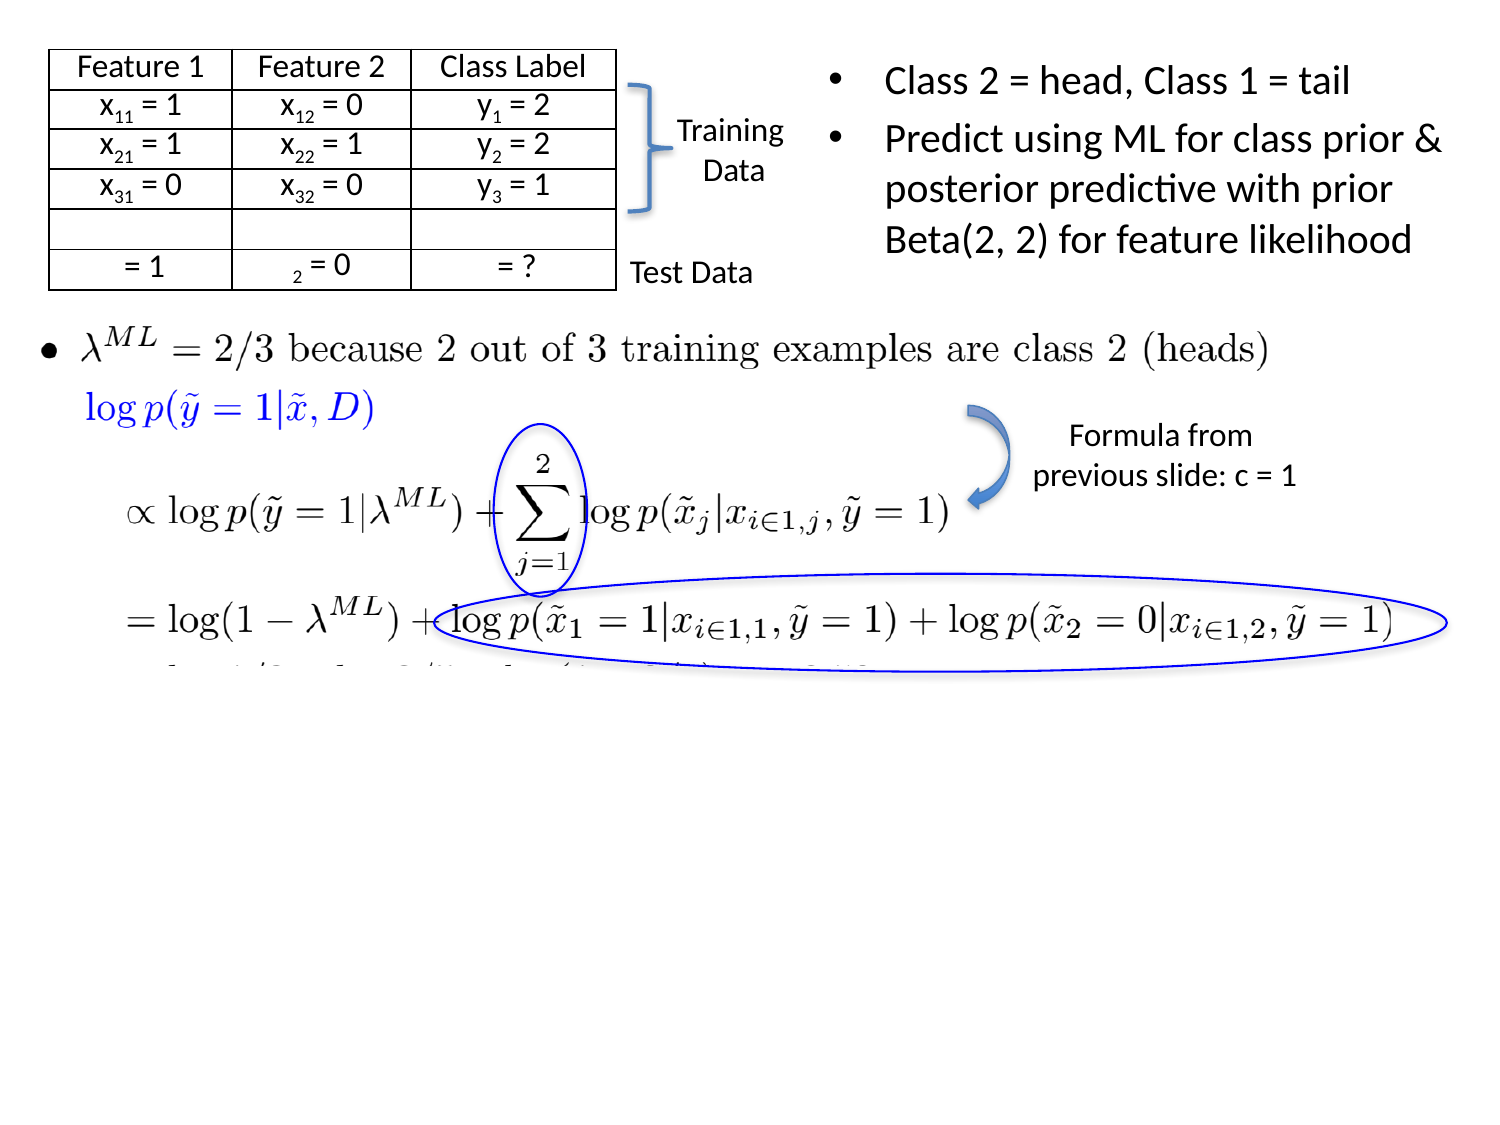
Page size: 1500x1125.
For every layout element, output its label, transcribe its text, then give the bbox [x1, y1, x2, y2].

text_box [1394, 600, 1448, 646]
text_box Test Data [614, 242, 769, 298]
text_box Training Data [661, 101, 807, 196]
picture [40, 326, 1391, 666]
text_box [627, 82, 661, 214]
